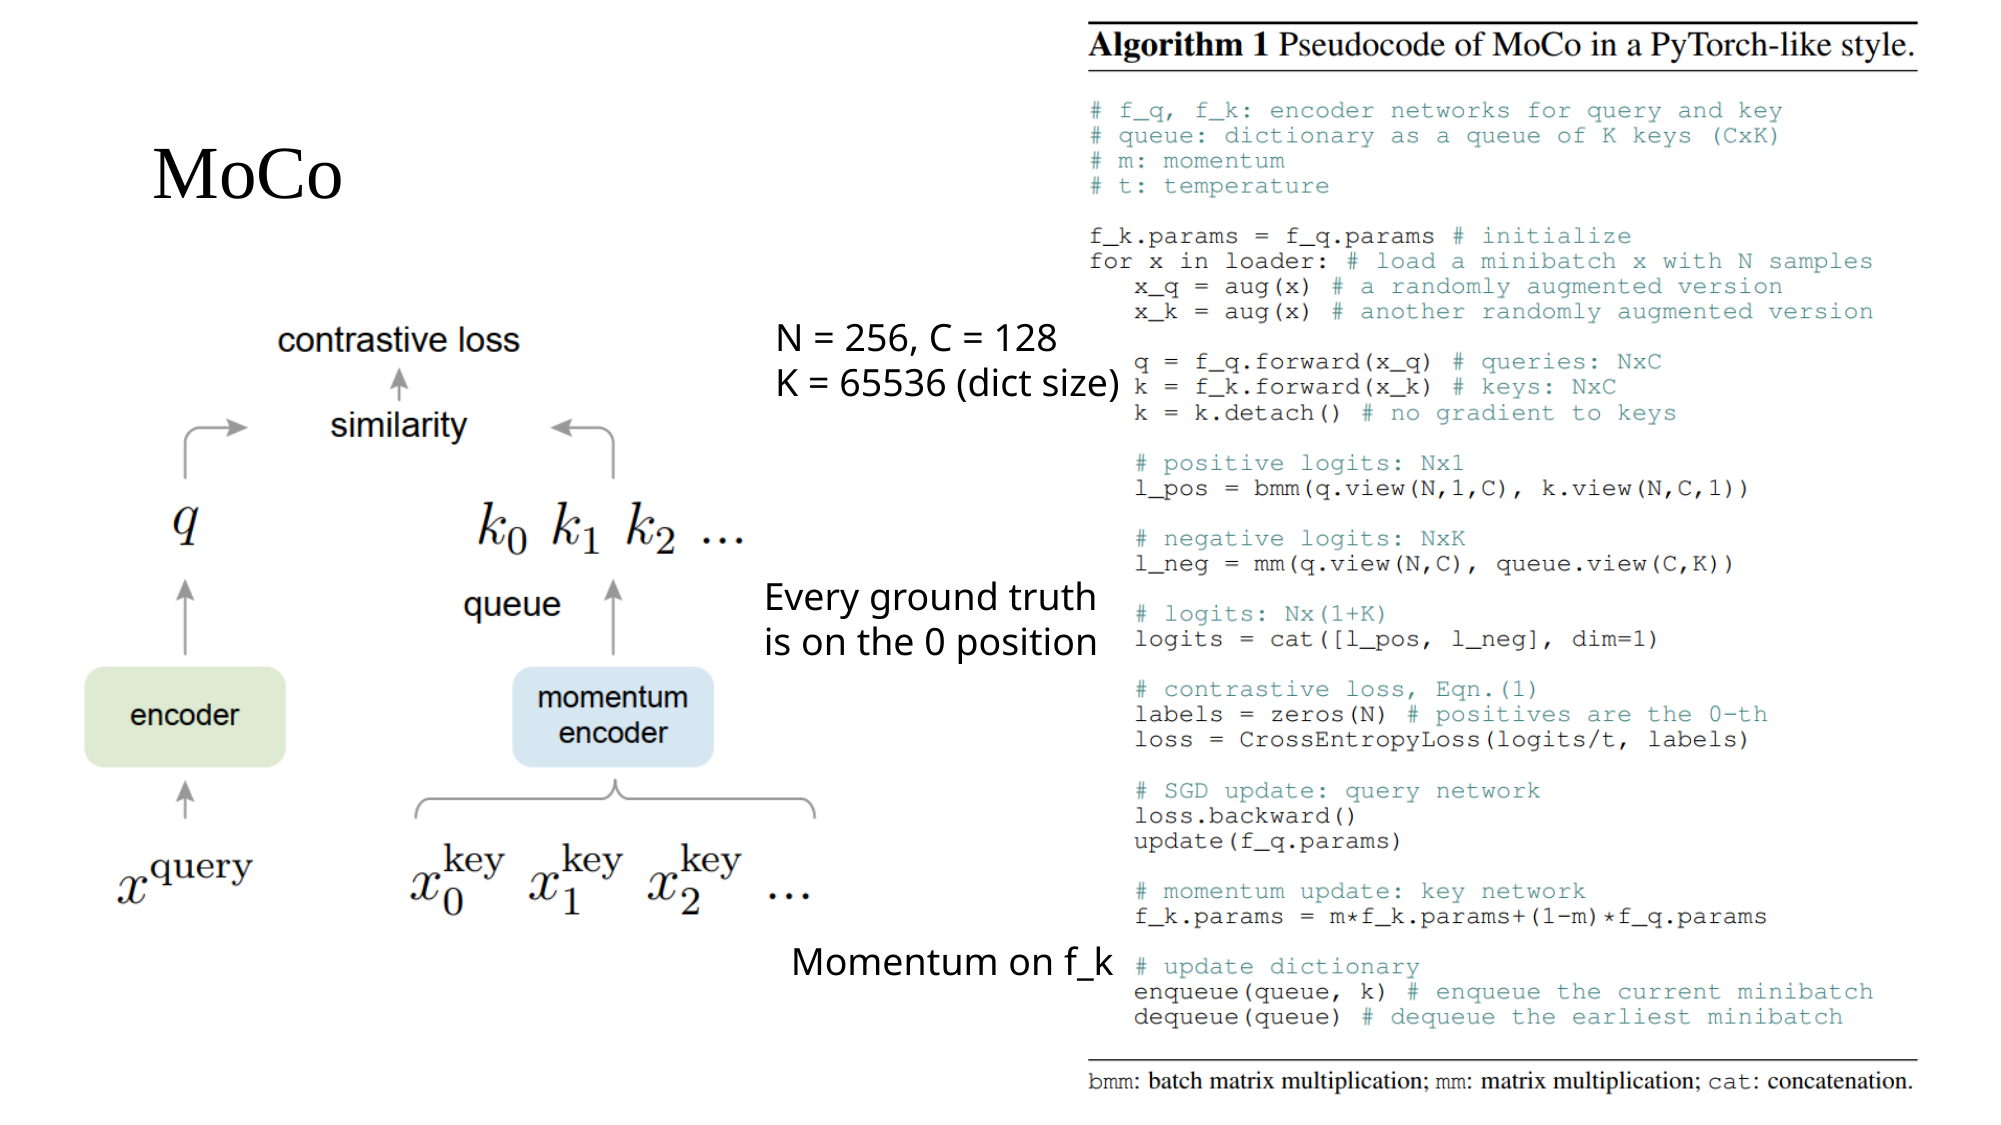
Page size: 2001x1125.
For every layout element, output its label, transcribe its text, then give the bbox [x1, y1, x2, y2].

picture [37, 291, 845, 931]
picture [1060, 0, 1939, 1100]
title MoCo [137, 59, 1060, 278]
text_box N = 256, C = 128 K = 65536 (dict size) [845, 306, 1060, 412]
text_box Momentum on f_k [776, 930, 1060, 991]
text_box Every ground truth is on the 0 position [845, 565, 1060, 671]
